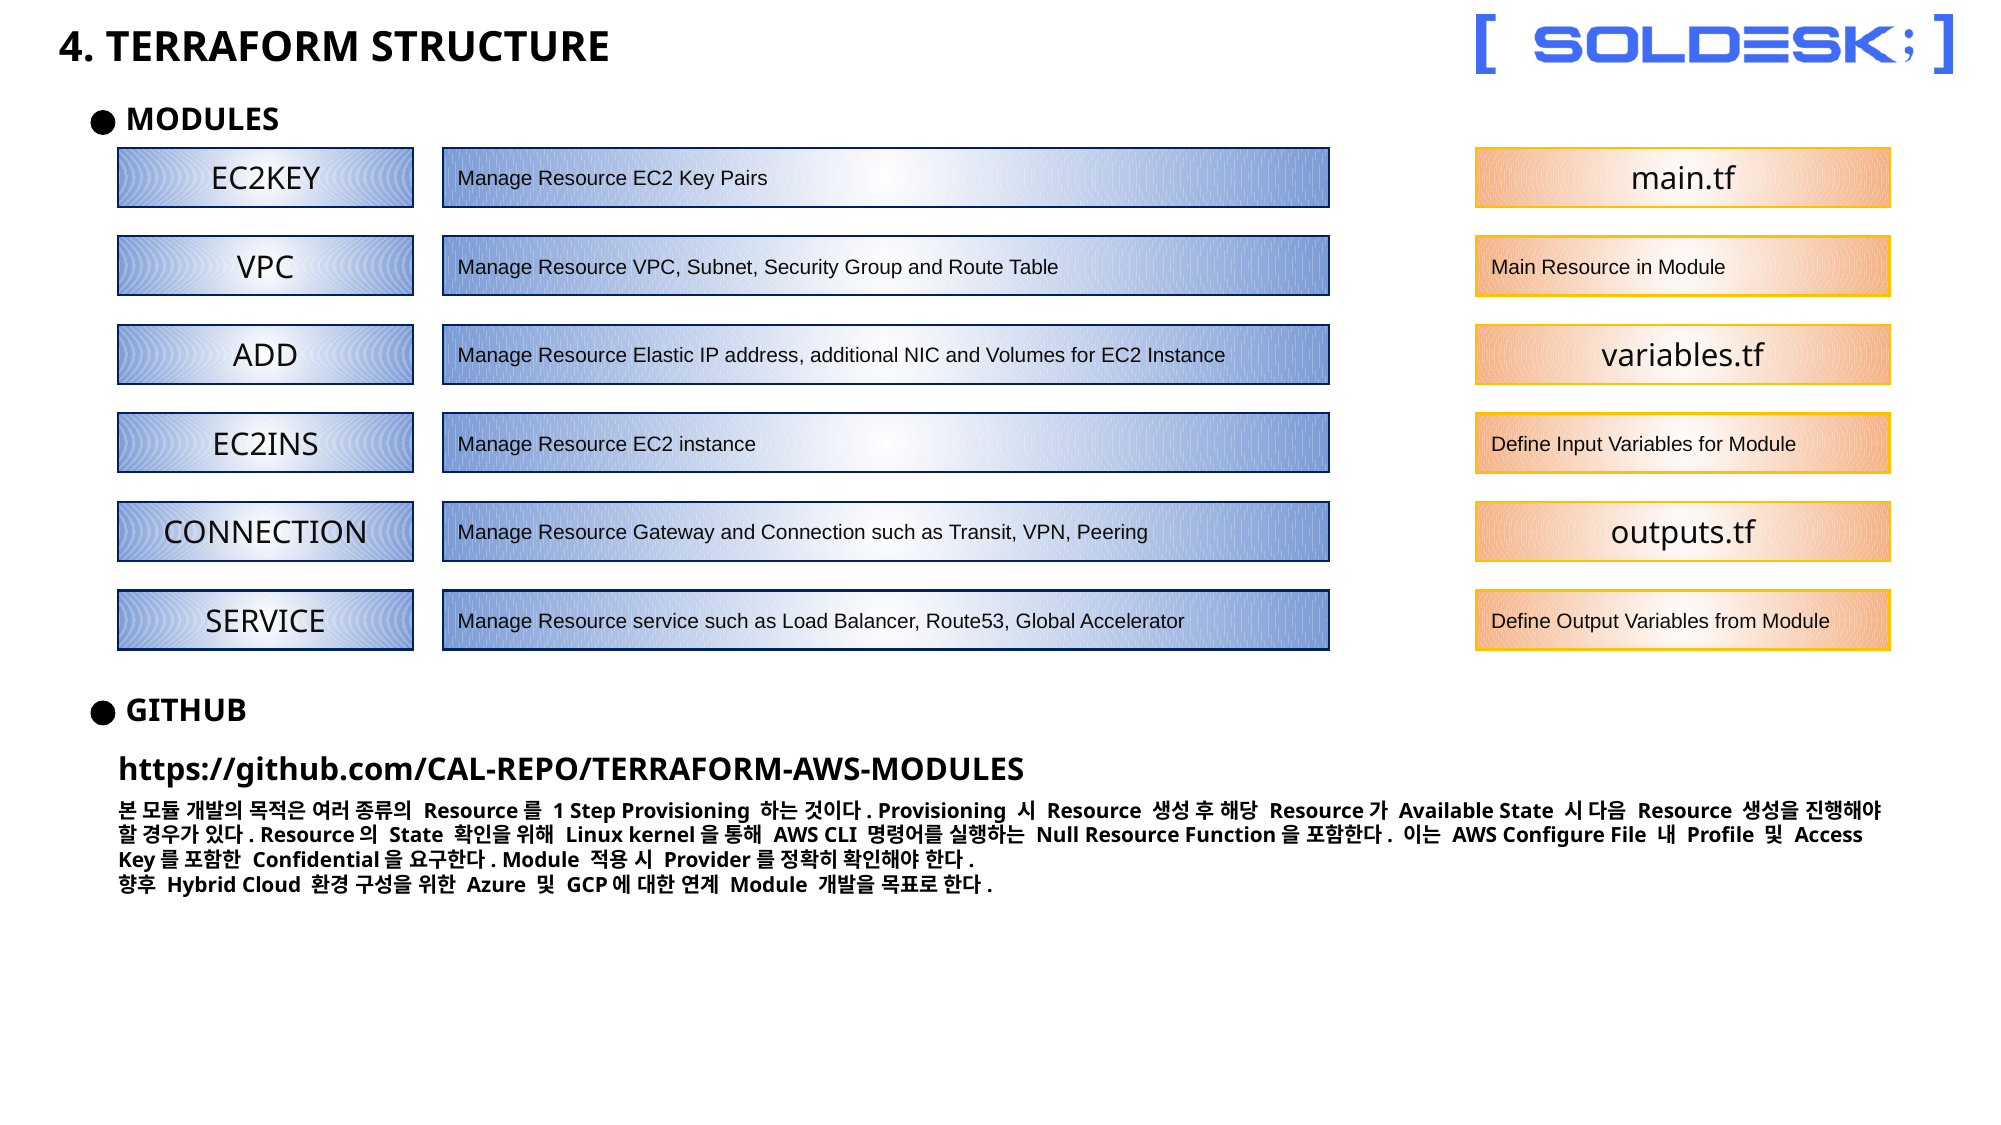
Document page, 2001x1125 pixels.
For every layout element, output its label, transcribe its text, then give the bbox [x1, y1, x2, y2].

text_box Manage Resource EC2 instance [442, 412, 1330, 473]
text_box Define Input Variables for Module [1475, 412, 1891, 473]
text_box ● MODULES [88, 88, 1920, 148]
text_box ADD [117, 324, 414, 385]
text_box main.tf [1475, 147, 1891, 208]
text_box Manage Resource Elastic IP address, additional NIC and Volumes for EC2 Instance [442, 324, 1330, 385]
text_box https://github.com/CAL-REPO/TERRAFORM-AWS-MODULES [118, 738, 1890, 797]
text_box 본 모듈 개발의 목적은 여러 종류의 Resource를 1 Step Provisioning 하는 것이다. Provisioning 시 Resource 생성 후 해당 Resource가 Available State 시 다음 Resource 생성을 진행해야 할 경우가 있다. Resource의 State 확인을 위해 Linux kernel을 통해 AWS CLI 명령어를 실행하는 Null Resource Function을 포함한다. 이는 AWS Configure File 내 Profile 및 Access Key를 포함한 Confidential을 요구한다. Module 적용 시 Provider를 정확히 확인해야 한다. 향후 Hybrid Cloud 환경 구성을 위한 Azure 및 GCP에 대한 연계 Module 개발을 목표로 한다. [118, 797, 1890, 827]
text_box CONNECTION [117, 501, 414, 562]
text_box Manage Resource EC2 Key Pairs [442, 147, 1330, 208]
text_box Manage Resource VPC, Subnet, Security Group and Route Table [442, 235, 1330, 296]
text_box Manage Resource Gateway and Connection such as Transit, VPN, Peering [442, 501, 1330, 562]
text_box VPC [117, 235, 414, 296]
text_box 4. TERRAFORM STRUCTURE [58, 0, 1949, 89]
text_box ● GITHUB [88, 679, 1861, 739]
text_box Define Output Variables from Module [1475, 589, 1891, 651]
text_box EC2KEY [117, 147, 414, 208]
text_box Manage Resource service such as Load Balancer, Route53, Global Accelerator [442, 589, 1330, 651]
text_box Main Resource in Module [1475, 235, 1891, 296]
text_box EC2INS [117, 412, 414, 473]
picture [1476, 14, 1953, 74]
text_box variables.tf [1475, 324, 1891, 385]
text_box SERVICE [117, 589, 414, 651]
text_box outputs.tf [1475, 501, 1891, 562]
